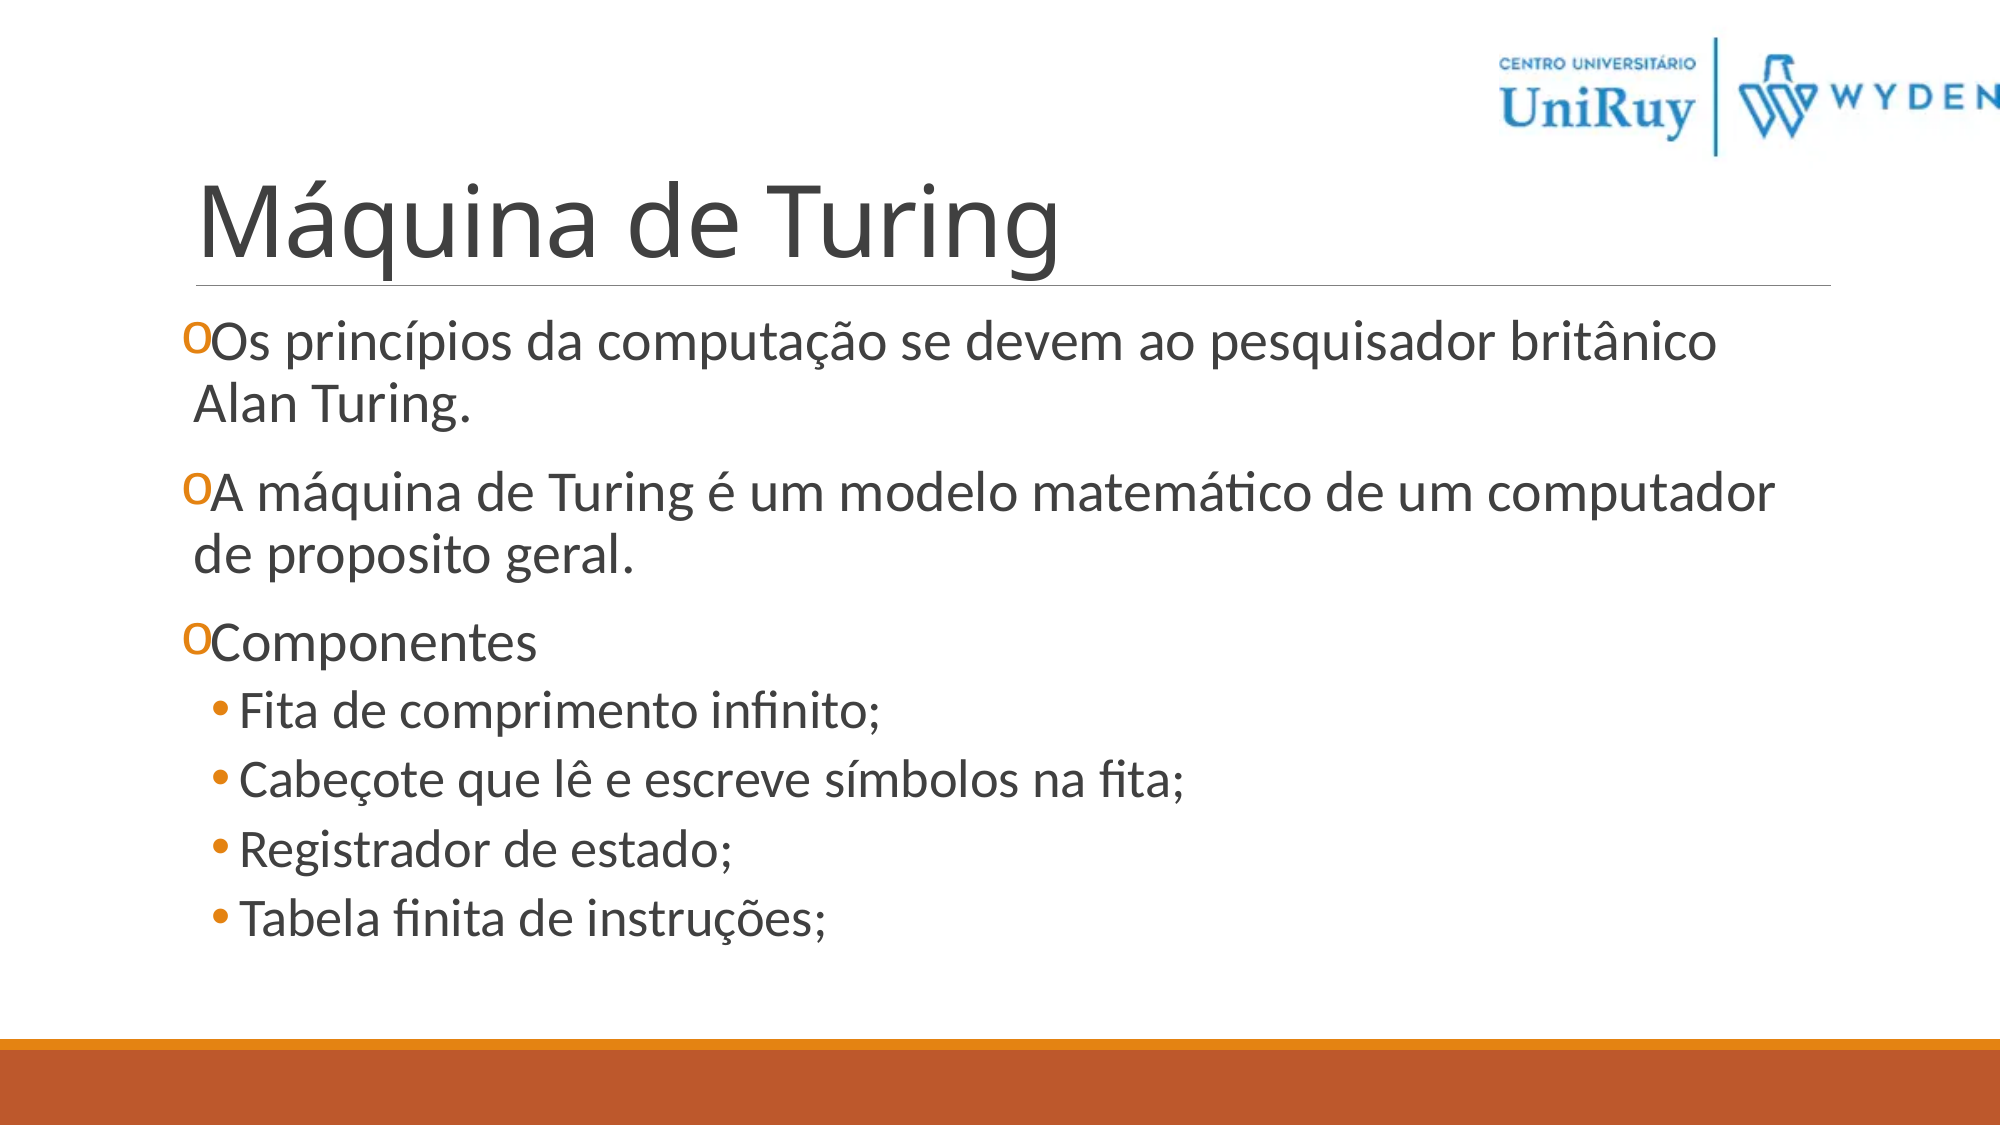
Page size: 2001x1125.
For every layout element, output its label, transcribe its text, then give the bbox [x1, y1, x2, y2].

picture [1498, 1, 2000, 203]
title Máquina de Turing [180, 47, 1830, 285]
list Os princípios da computação se devem ao pesquisador britânico Alan Turing. A máquina de Turing é um modelo matemático de um computador de proposito geral. Componentes Fita de comprimento infinito; Cabeçote que lê e escreve símbolos na fita; Registrador de estado; Tabela finita de instruções; [180, 302, 1830, 963]
